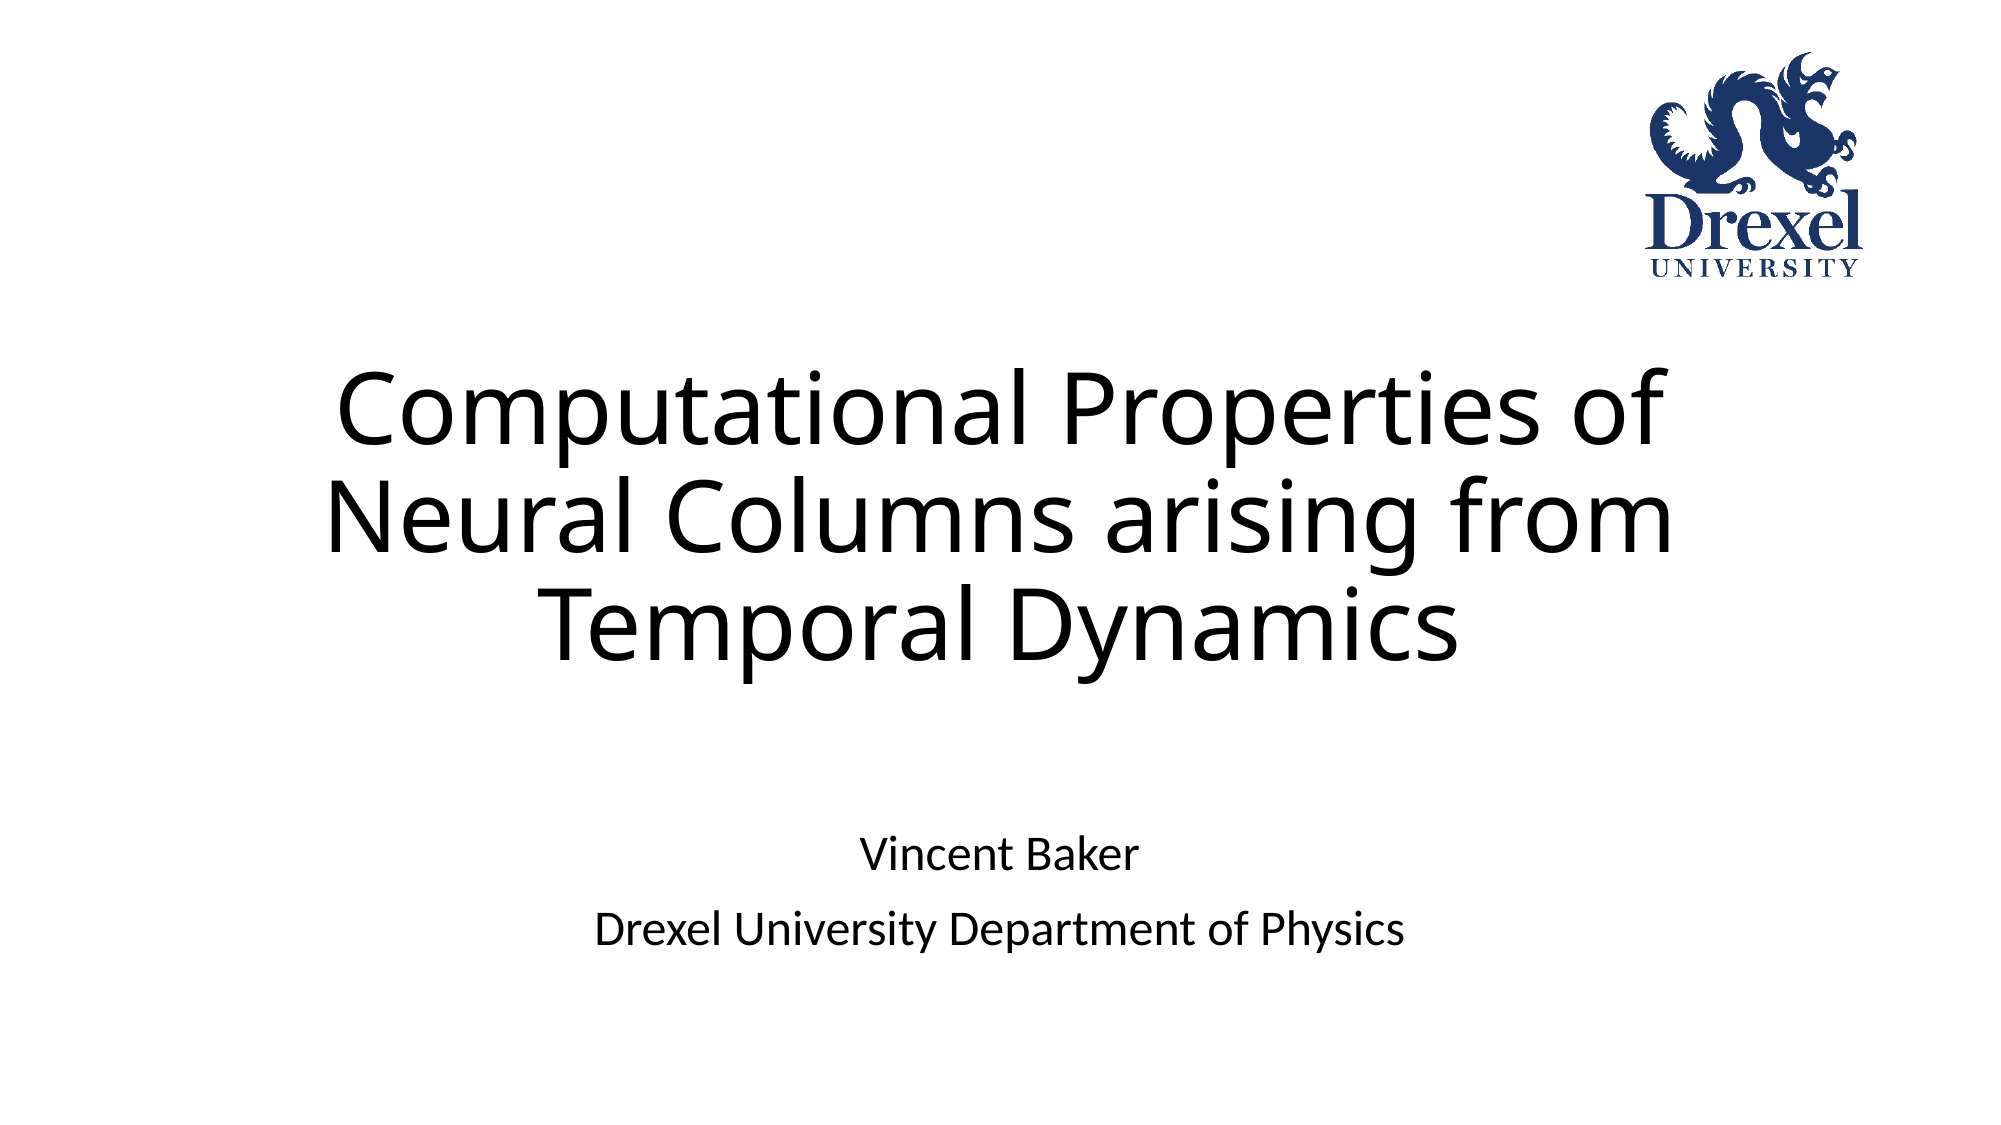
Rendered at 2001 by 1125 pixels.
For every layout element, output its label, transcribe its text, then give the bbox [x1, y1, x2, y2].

title Computational Properties of Neural Columns arising from Temporal Dynamics [249, 297, 1750, 690]
subtitle Vincent Baker Drexel University Department of Physics [249, 819, 1750, 1092]
picture [1645, 52, 1863, 277]
